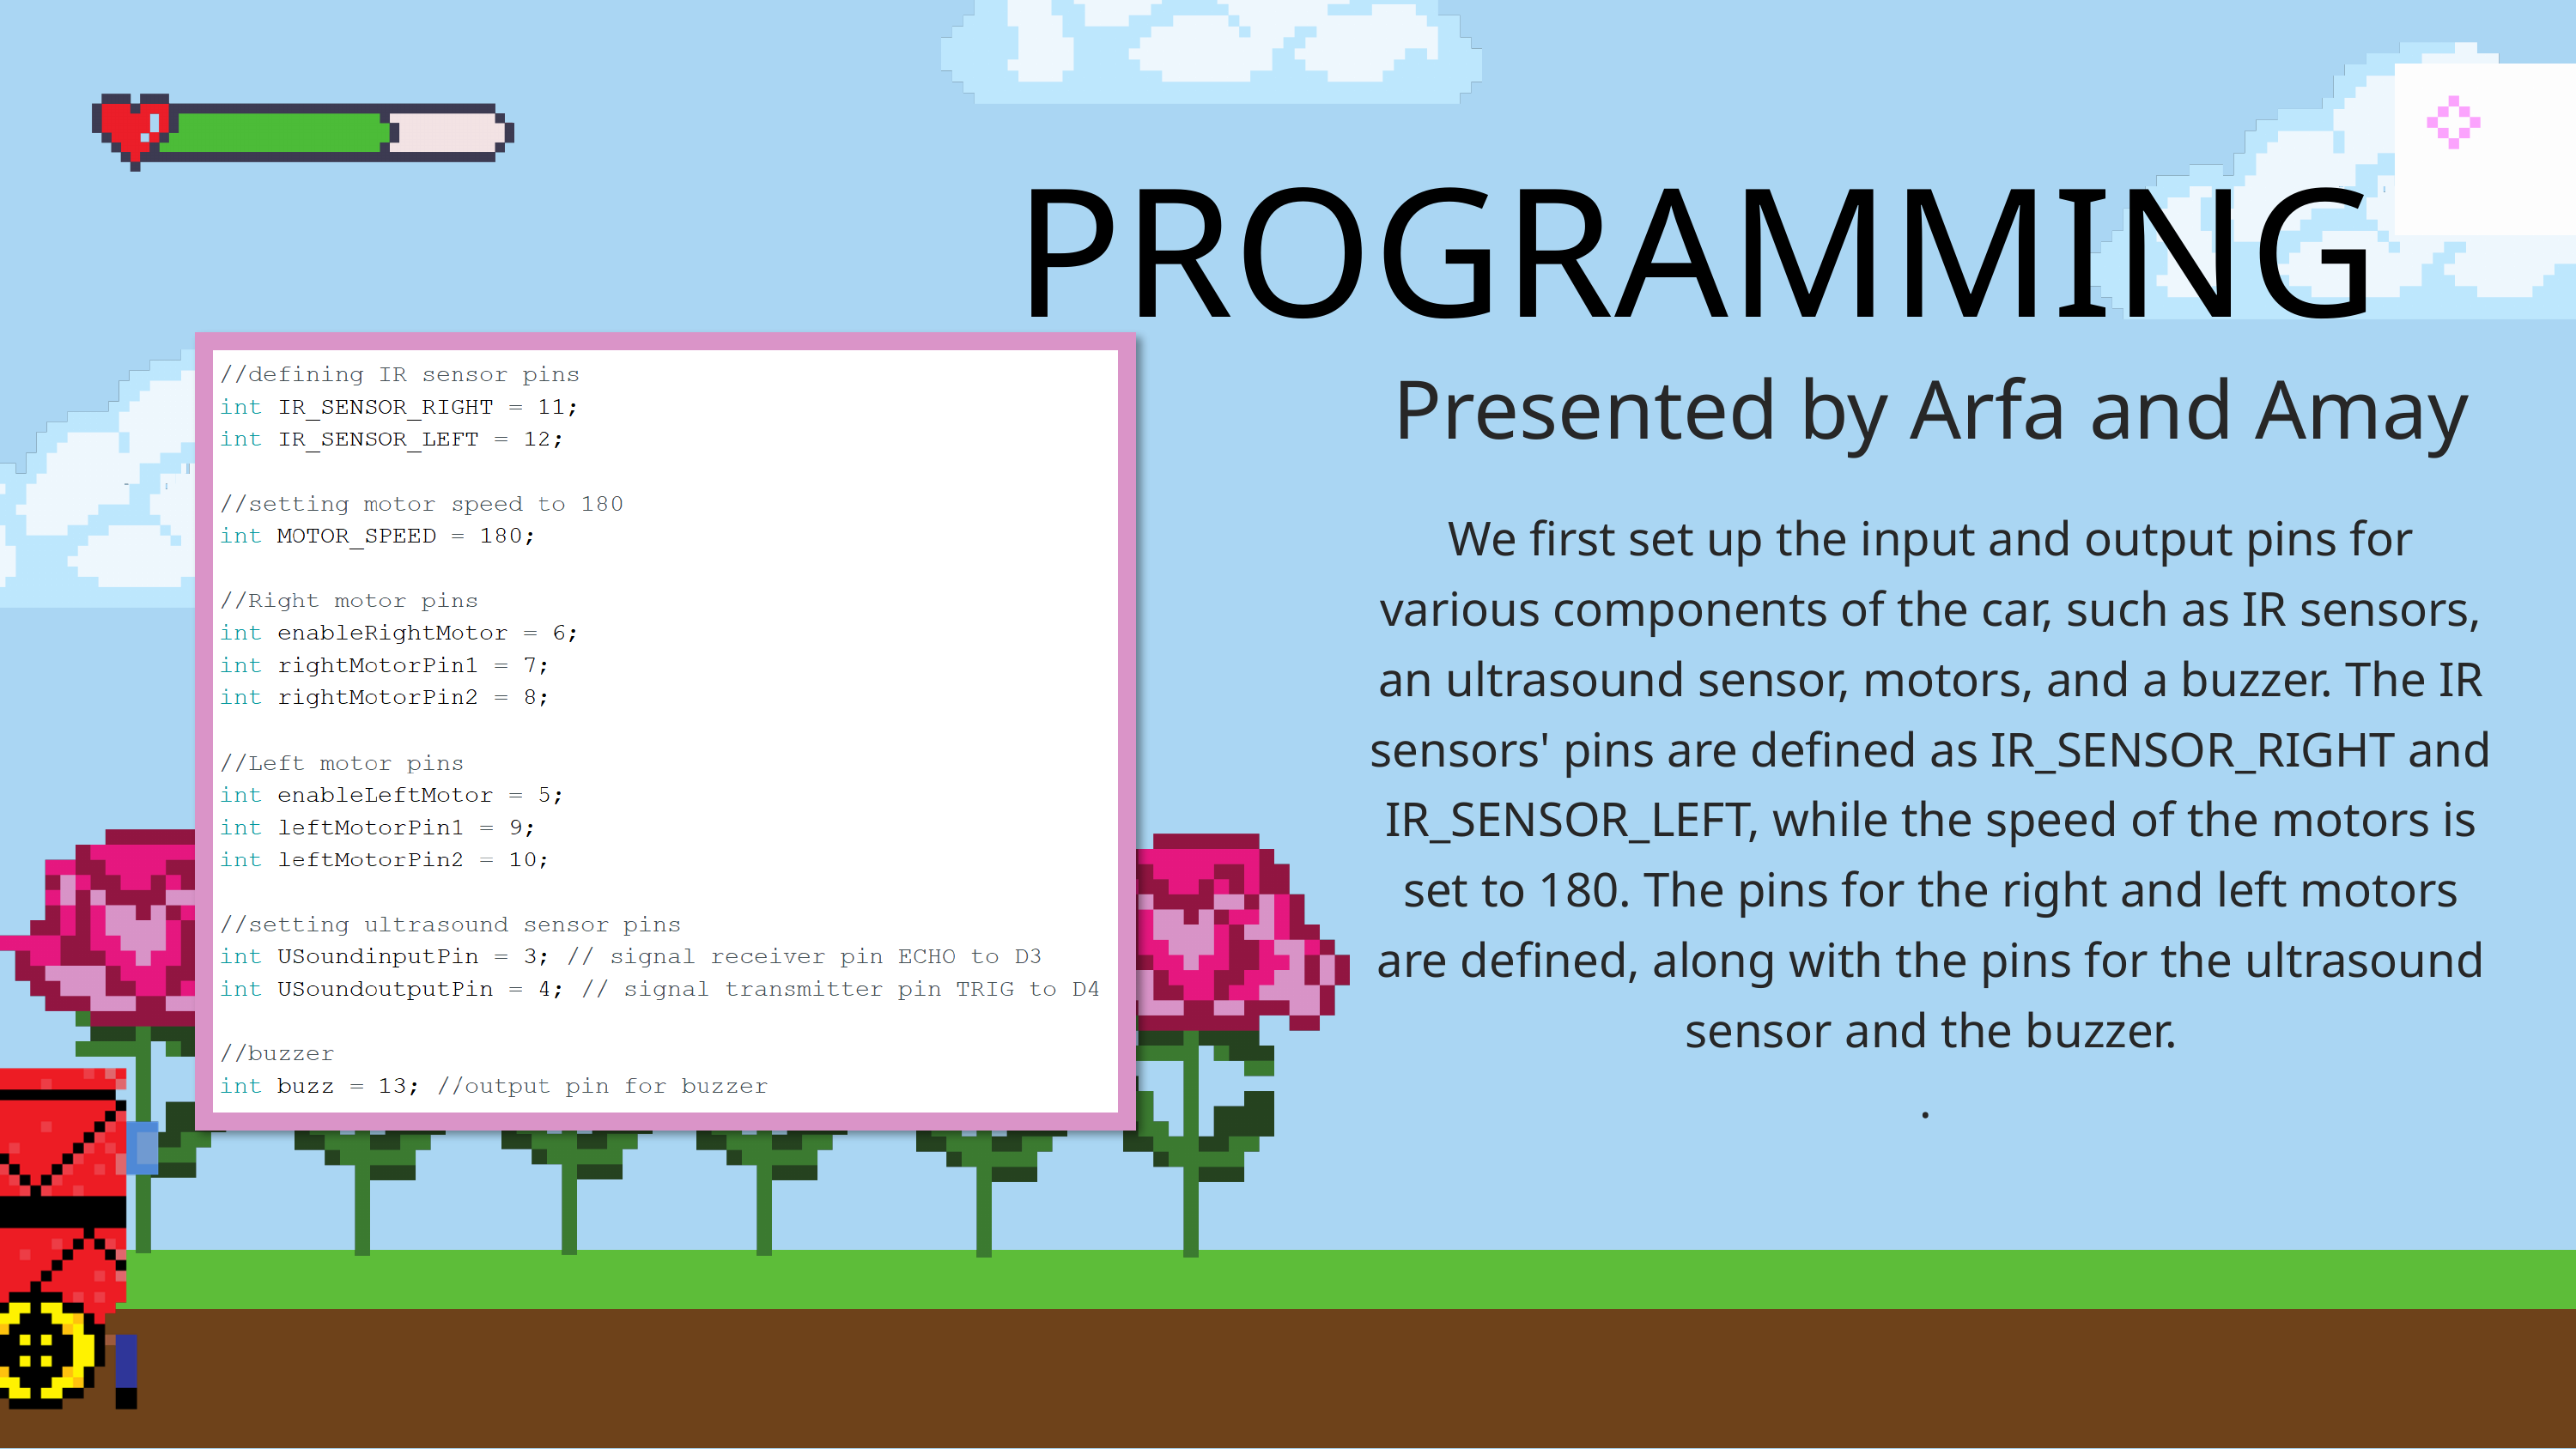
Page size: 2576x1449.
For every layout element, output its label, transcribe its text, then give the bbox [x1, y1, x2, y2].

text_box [0, 1250, 2576, 1449]
text_box PROGRAMMING [727, 161, 2576, 353]
text_box Presented by Arfa and Amay [1342, 365, 2521, 456]
picture [91, 94, 514, 172]
picture [2090, 42, 2576, 319]
picture [0, 349, 1350, 1420]
picture [941, 0, 1482, 104]
text_box We first set up the input and output pins for various components of the car, such as IR sensors, an ultrasound sensor, motors, and a buzzer. The IR sensors' pins are defined as IR_SENSOR_RIGHT and IR_SENSOR_LEFT, while the speed of the motors is set to 180. The pins for the right and left motors are defined, along with the pins for the ultrasound sensor and the buzzer. . [1362, 494, 2501, 1127]
